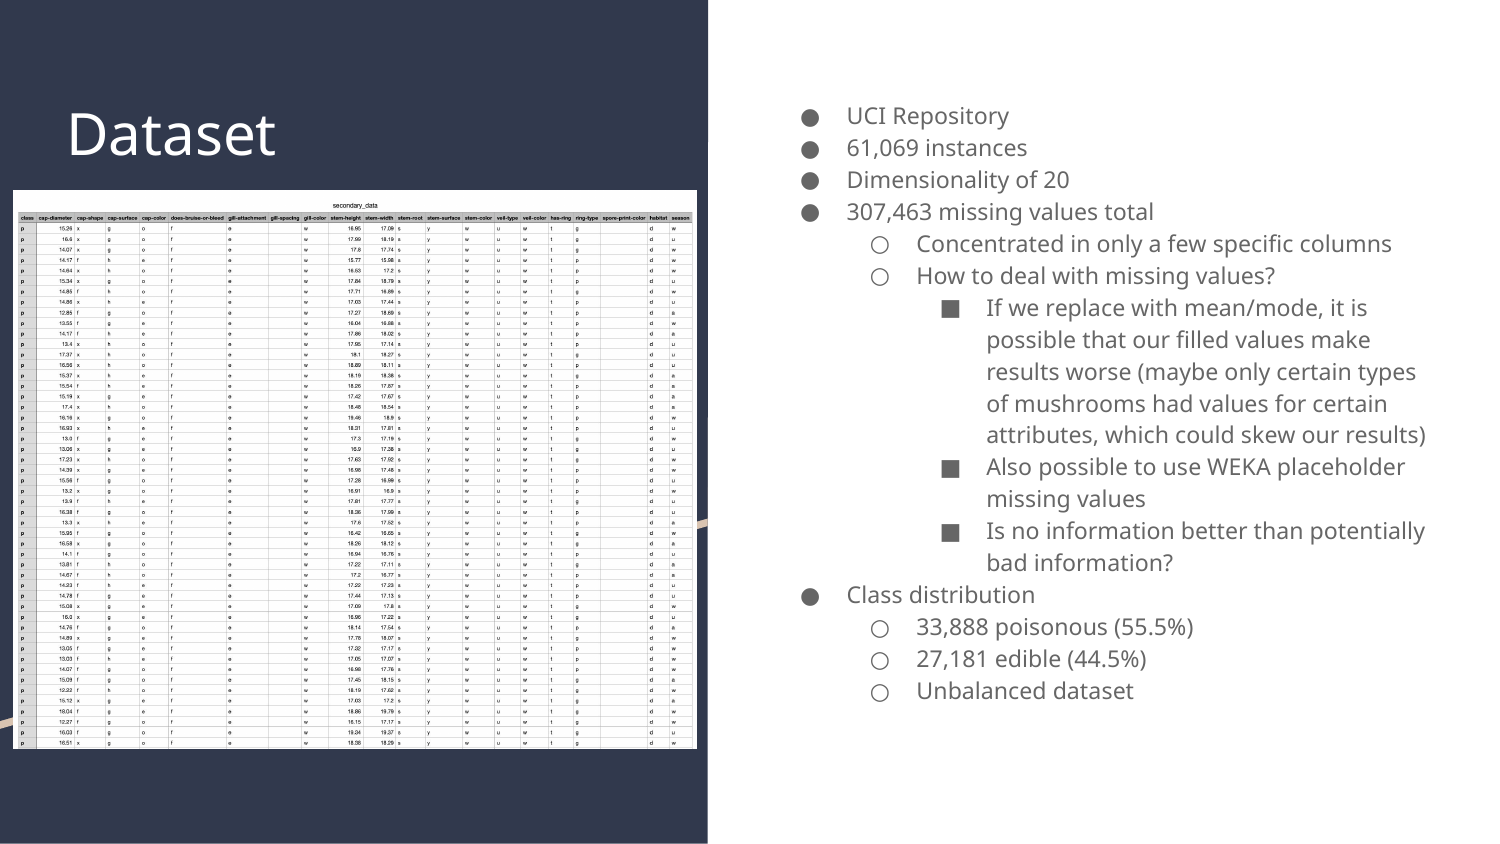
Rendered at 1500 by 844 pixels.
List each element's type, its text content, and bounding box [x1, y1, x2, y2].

title Dataset [51, 82, 660, 188]
list UCI Repository 61,069 instances Dimensionality of 20 307,463 missing values total Concentrated in only a few specific columns How to deal with missing values? If we replace with mean/mode, it is possible that our filled values make results worse (maybe only certain types of mushrooms had values for certain attributes, which could skew our results) Also possible to use WEKA placeholder missing values Is no information better than potentially bad information? Class distribution 33,888 poisonous (55.5%) 27,181 edible (44.5%) Unbalanced dataset [761, 82, 1446, 755]
picture [13, 189, 698, 749]
